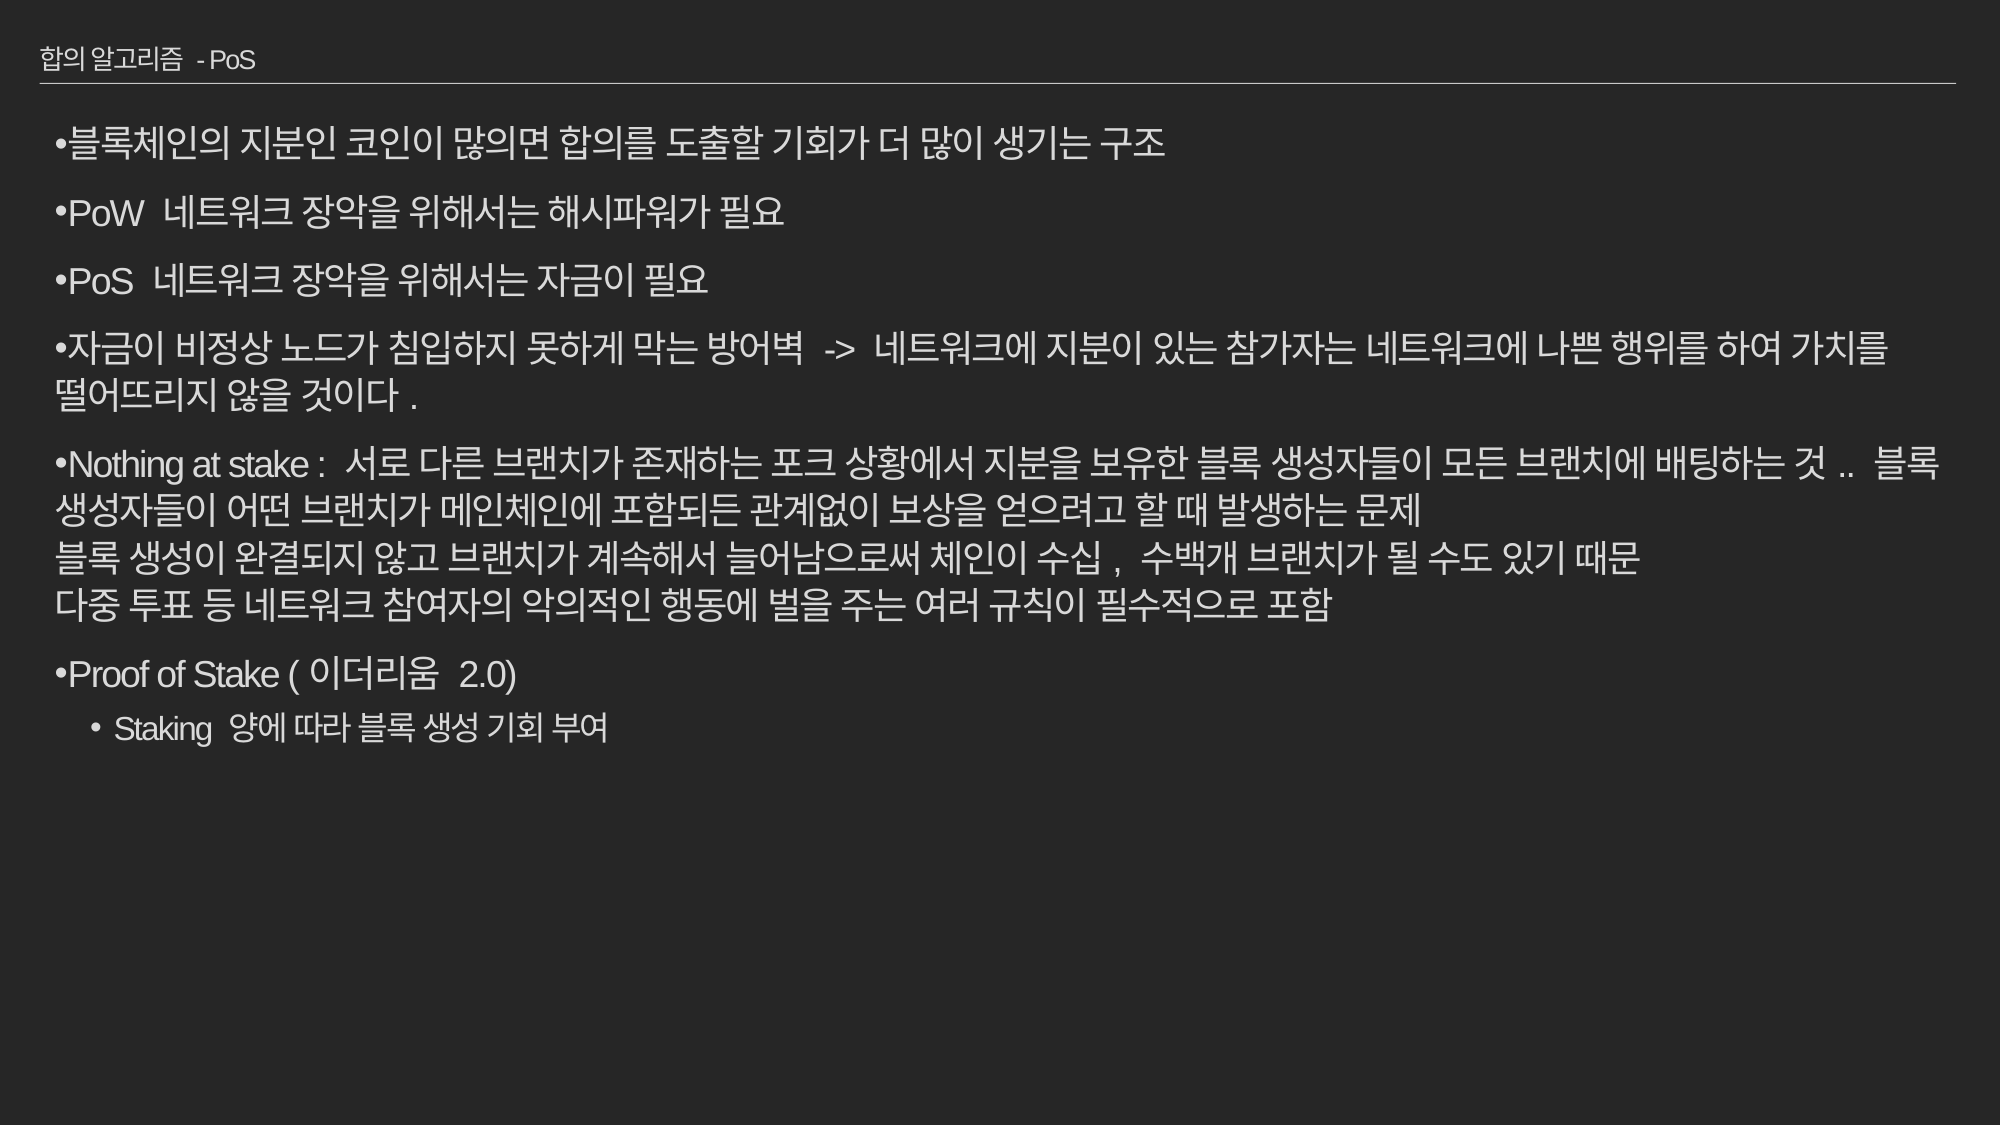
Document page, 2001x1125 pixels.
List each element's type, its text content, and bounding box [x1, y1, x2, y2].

title 합의 알고리즘 - PoS [39, 31, 1961, 84]
list 블록체인의 지분인 코인이 많의면 합의를 도출할 기회가 더 많이 생기는 구조 PoW 네트워크 장악을 위해서는 해시파워가 필요 PoS 네트워크 장악을 위해서는 자금이 필요 자금이 비정상 노드가 침입하지 못하게 막는 방어벽 -> 네트워크에 지분이 있는 참가자는 네트워크에 나쁜 행위를 하여 가치를 떨어뜨리지 않을 것이다. Nothing at stake : 서로 다른 브랜치가 존재하는 포크 상황에서 지분을 보유한 블록 생성자들이 모든 브랜치에 배팅하는 것.. 블록 생성자들이 어떤 브랜치가 메인체인에 포함되든 관계없이 보상을 얻으려고 할 때 발생하는 문제 블록 생성이 완결되지 않고 브랜치가 계속해서 늘어남으로써 체인이 수십, 수백개 브랜치가 될 수도 있기 때문 다중 투표 등 네트워크 참여자의 악의적인 행동에 벌을 주는 여러 규칙이 필수적으로 포함 Proof of Stake (이더리움 2.0) Staking 양에 따라 블록 생성 기회 부여 [39, 110, 1957, 825]
